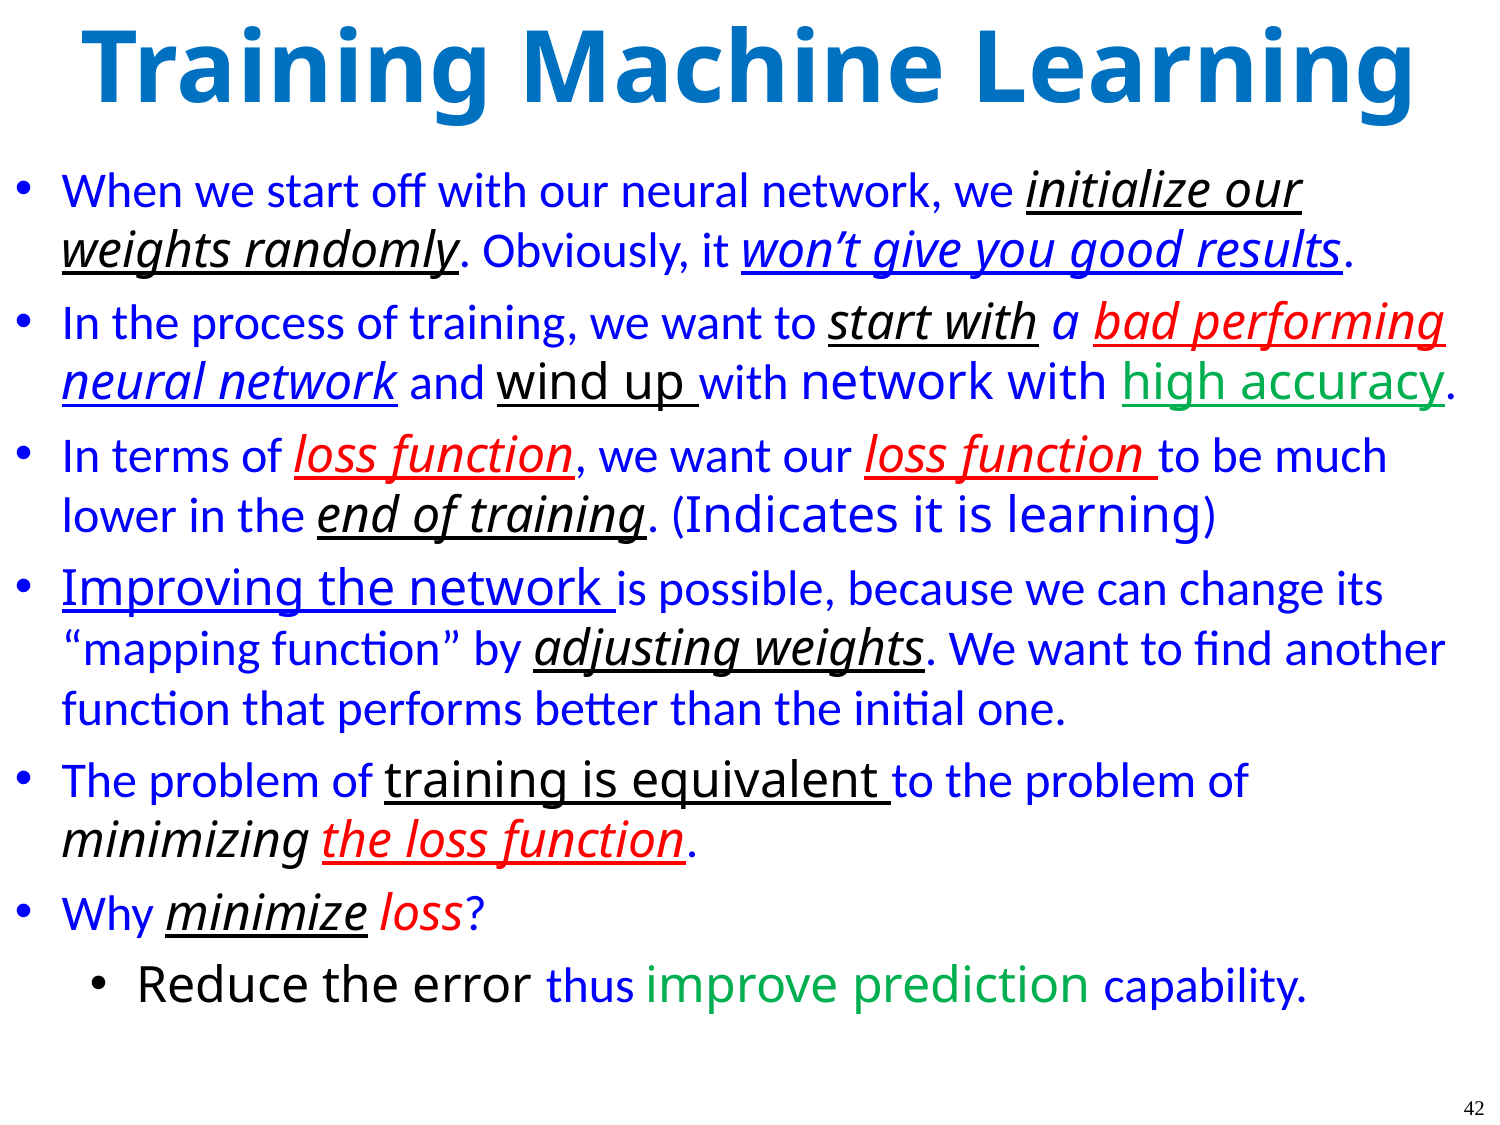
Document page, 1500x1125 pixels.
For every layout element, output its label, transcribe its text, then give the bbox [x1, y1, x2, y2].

text_box Training Machine Learning [0, 0, 1500, 125]
text_box 42 [1187, 1087, 1500, 1125]
text_box When we start off with our neural network, we initialize our weights randomly. Obviously, it won’t give you good results. In the process of training, we want to start with a bad performing neural network and wind up with network with high accuracy. In terms of loss function, we want our loss function to be much lower in the end of training. (Indicates it is learning) Improving the network is possible, because we can change its “mapping function” by adjusting weights. We want to find another function that performs better than the initial one. The problem of training is equivalent to the problem of minimizing the loss function. Why minimize loss? Reduce the error thus improve prediction capability. [0, 149, 1500, 1020]
